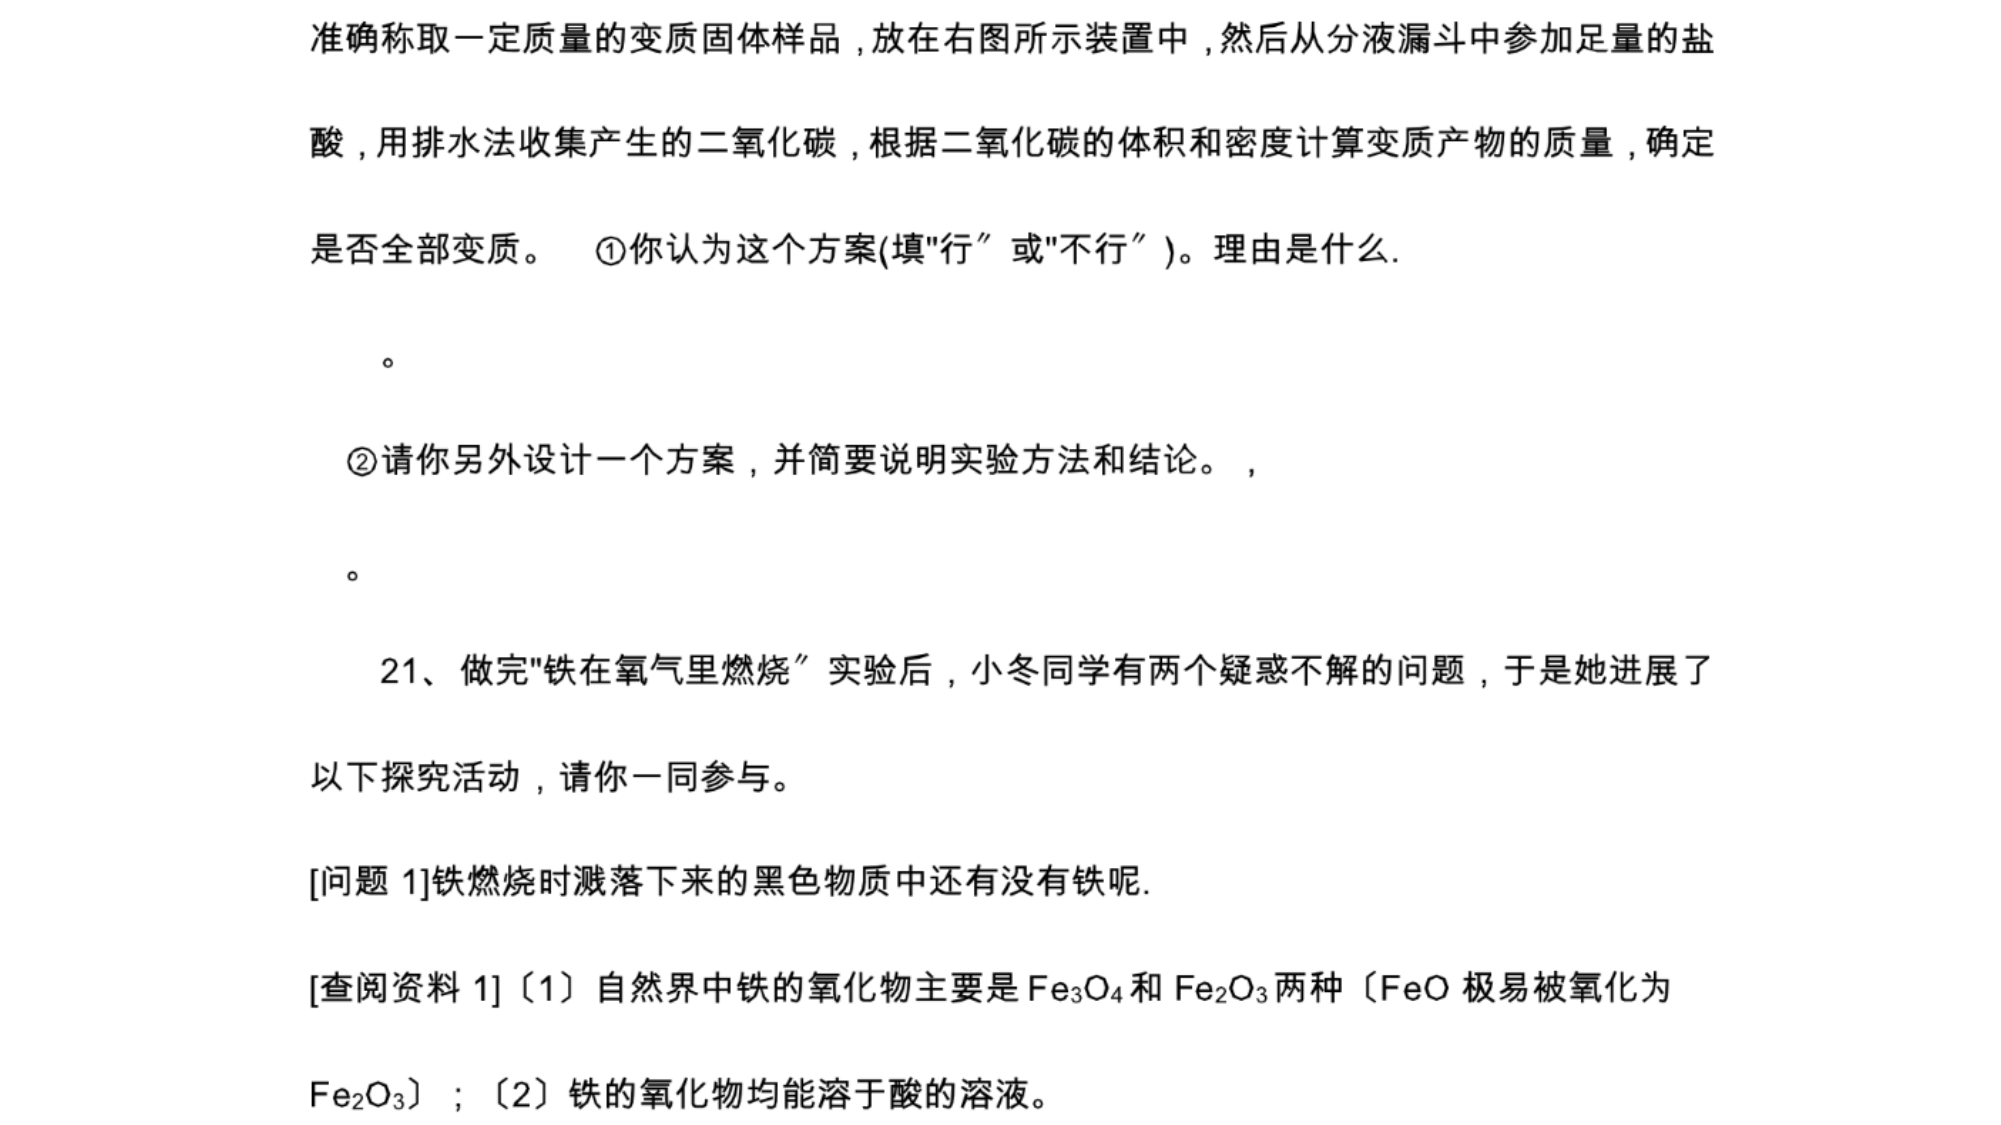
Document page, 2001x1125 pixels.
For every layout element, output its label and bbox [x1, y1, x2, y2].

picture [272, 0, 1728, 1125]
